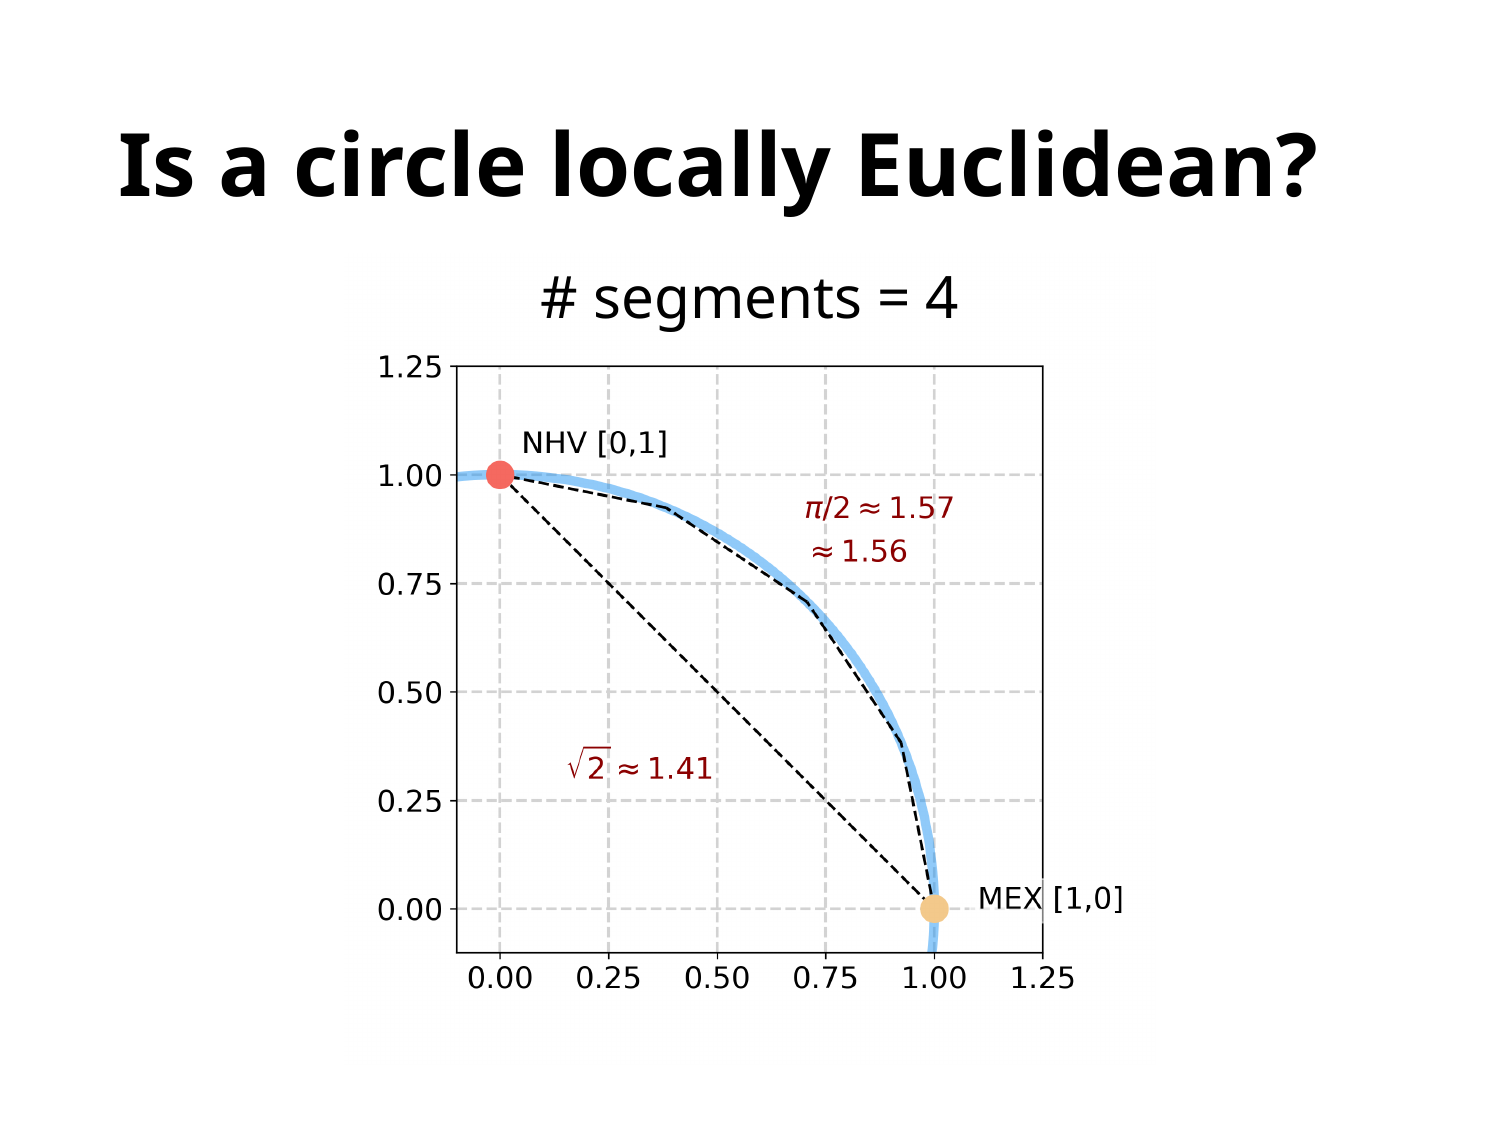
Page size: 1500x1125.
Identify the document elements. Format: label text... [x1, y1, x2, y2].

title Is a circle locally Euclidean? [103, 59, 1397, 278]
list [344, 253, 1156, 1066]
